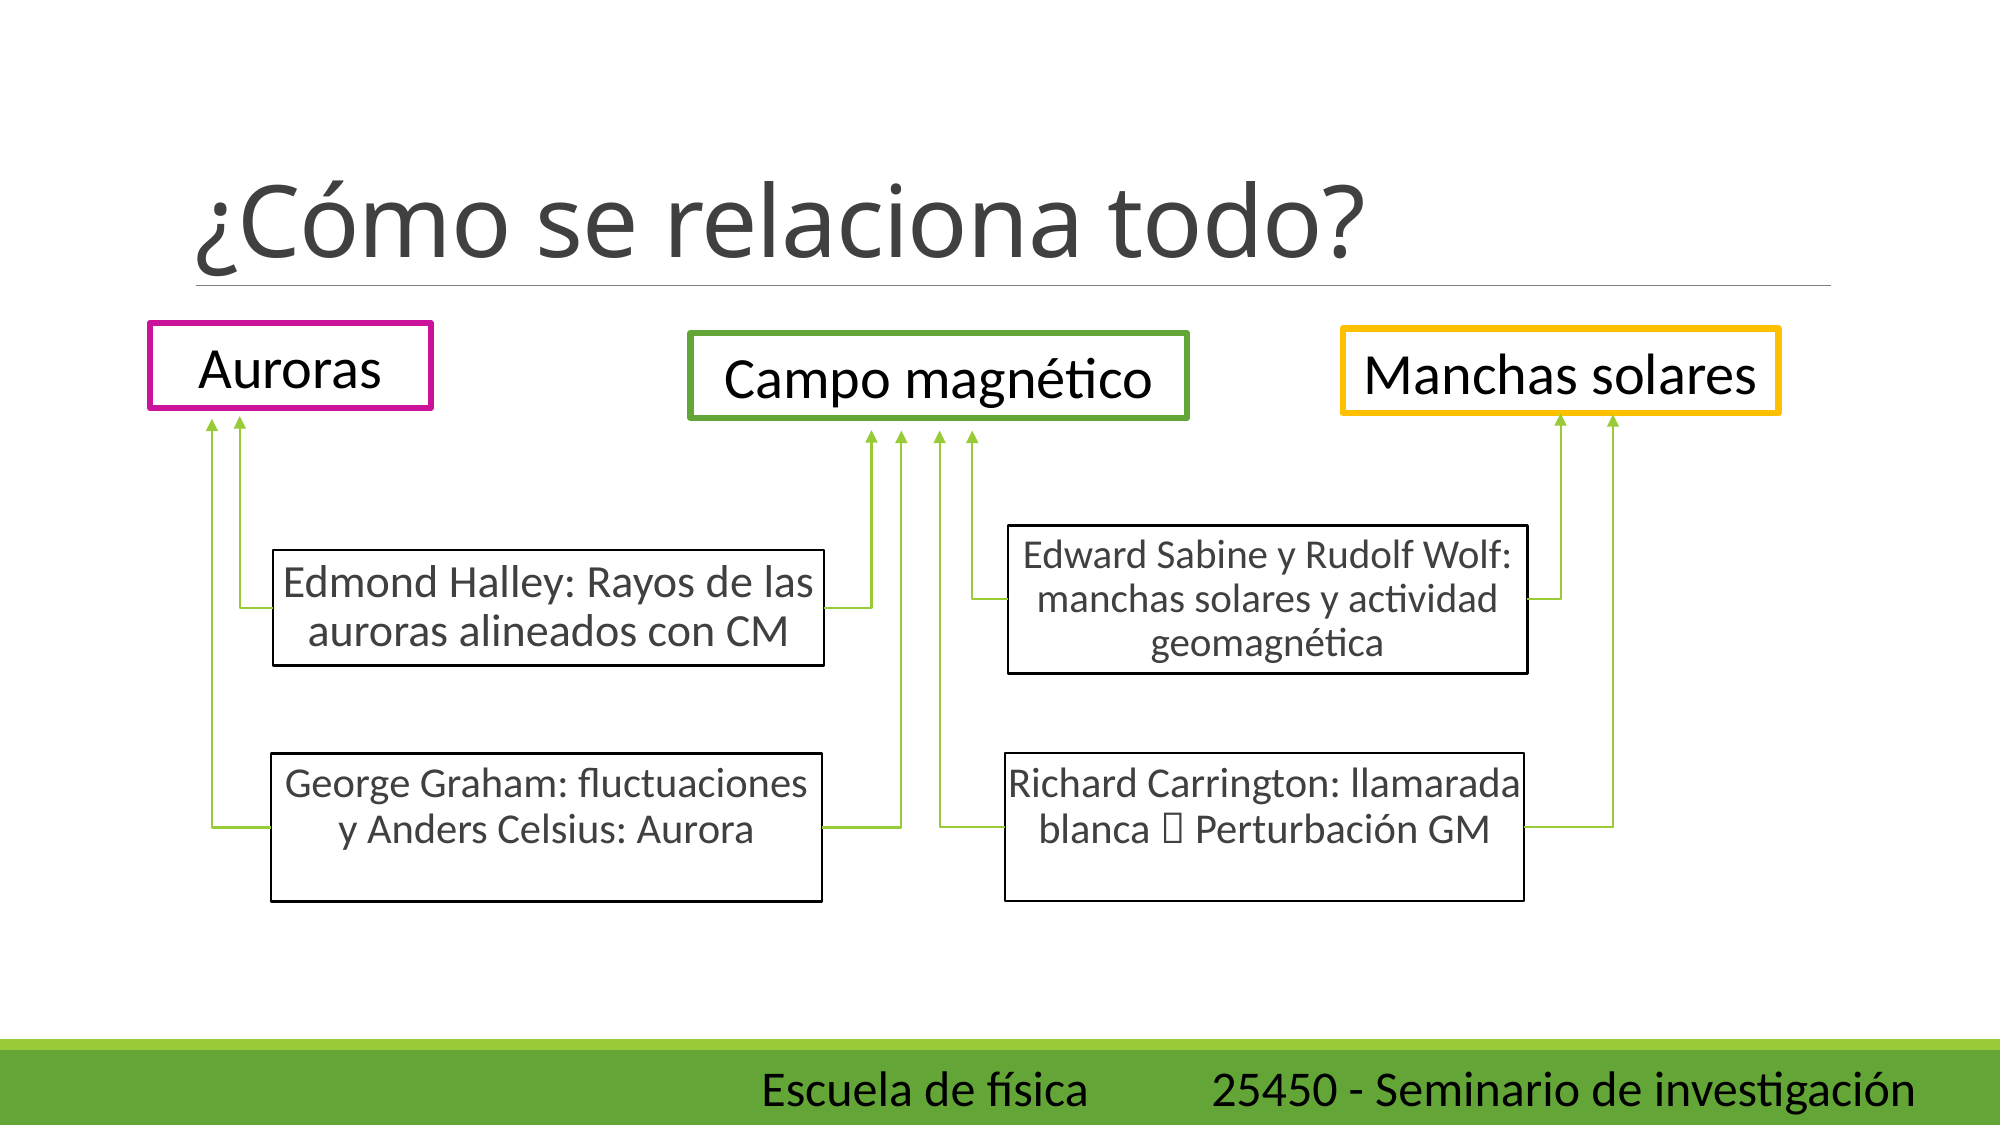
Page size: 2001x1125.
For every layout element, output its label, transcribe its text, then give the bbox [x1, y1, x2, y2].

text_box George Graham: fluctuaciones y Anders Celsius: Aurora [270, 752, 823, 903]
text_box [211, 418, 272, 828]
text_box Edward Sabine y Rudolf Wolf: manchas solares y actividad geomagnética [1014, 524, 1520, 675]
text_box Edmond Halley: Rayos de las auroras alineados con CM [280, 549, 818, 667]
text_box Escuela de física 25450 - Seminario de investigación [722, 1055, 1956, 1125]
text_box Auroras [149, 322, 432, 409]
text_box Richard Carrington: llamarada blanca  Perturbación GM [1004, 752, 1525, 902]
text_box Manchas solares [1341, 327, 1780, 415]
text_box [1523, 413, 1614, 828]
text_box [939, 430, 1006, 828]
text_box Campo magnético [689, 332, 1188, 419]
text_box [821, 430, 902, 828]
title ¿Cómo se relaciona todo? [180, 47, 1830, 285]
